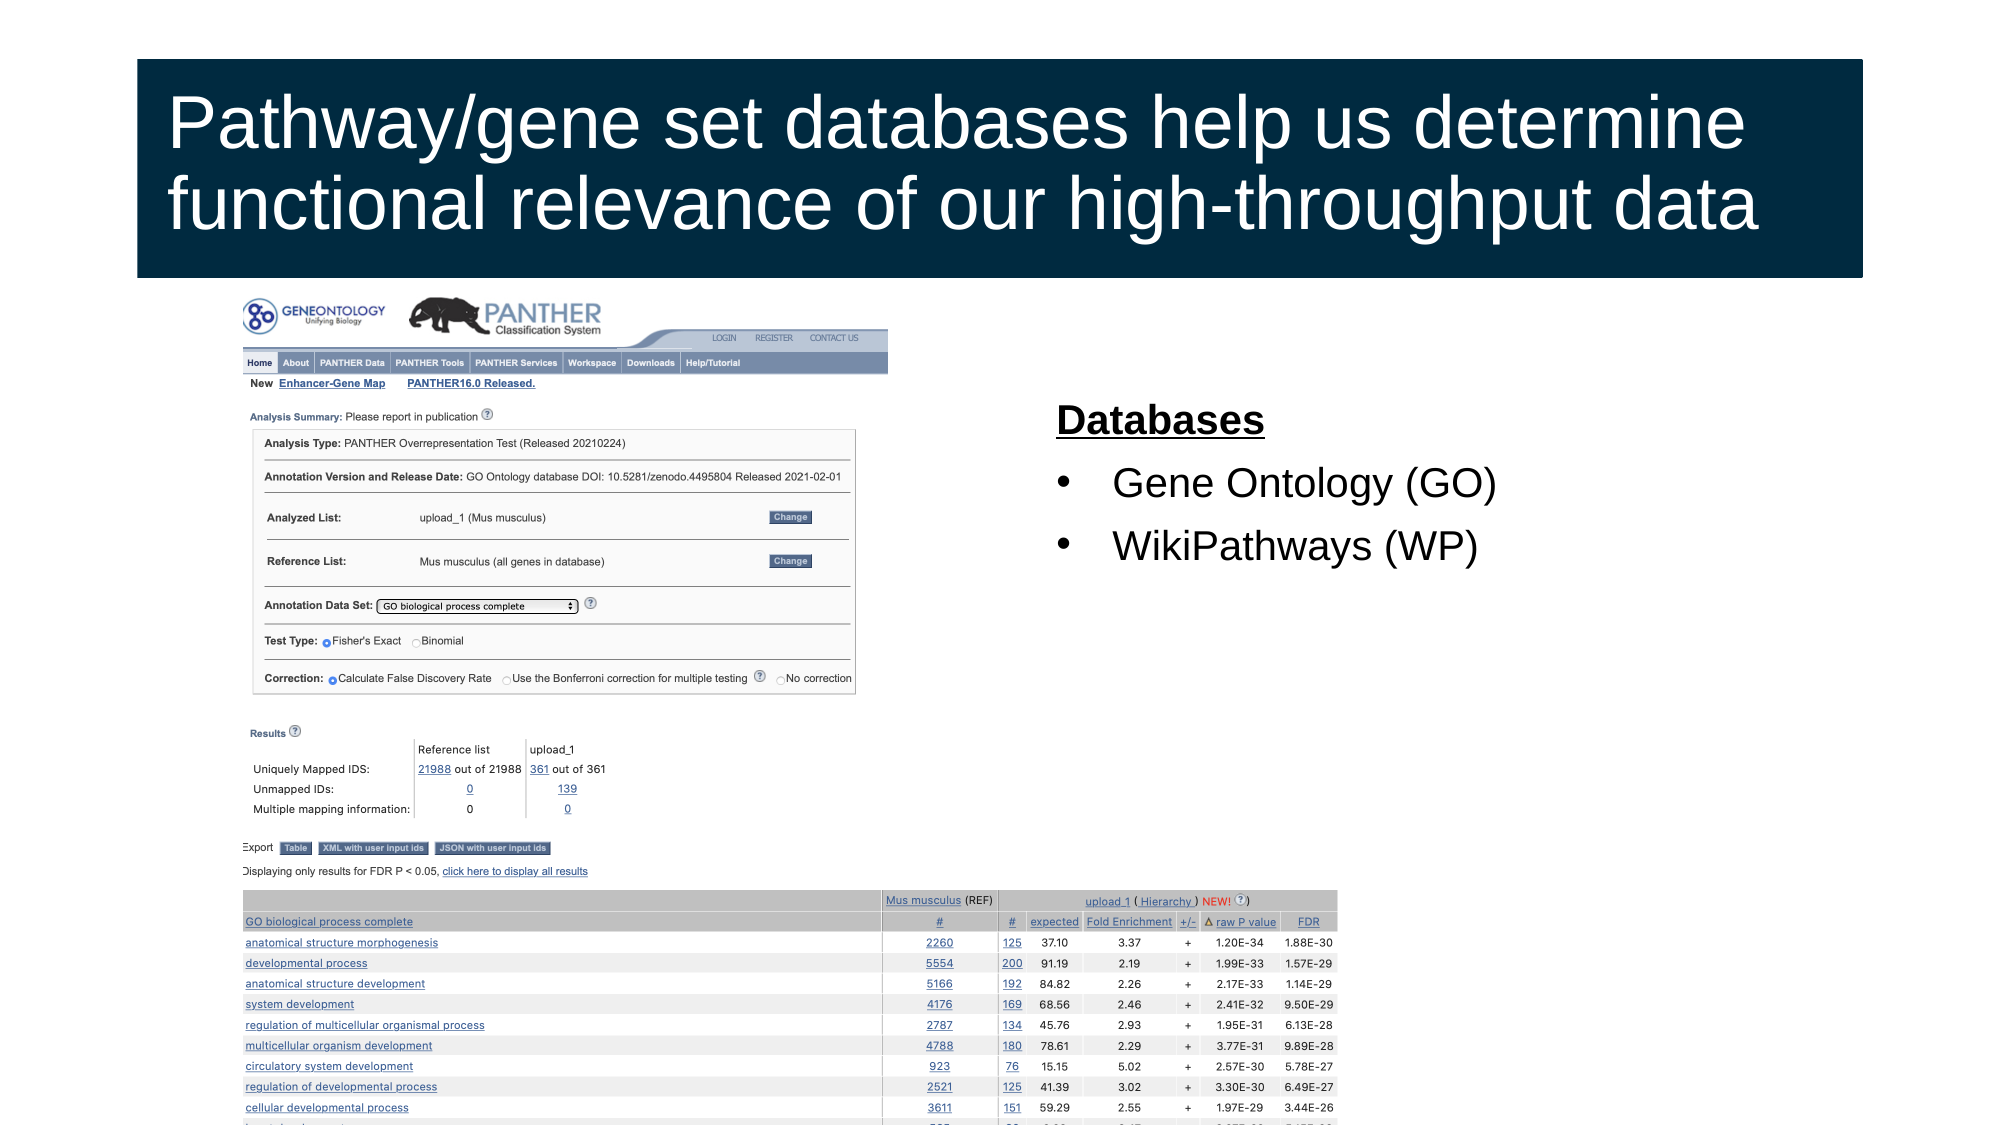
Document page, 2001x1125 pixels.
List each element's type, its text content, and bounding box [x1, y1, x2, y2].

title Pathway/gene set databases help us determine functional relevance of our high-throughput data [137, 59, 1863, 278]
picture [243, 293, 1362, 1125]
